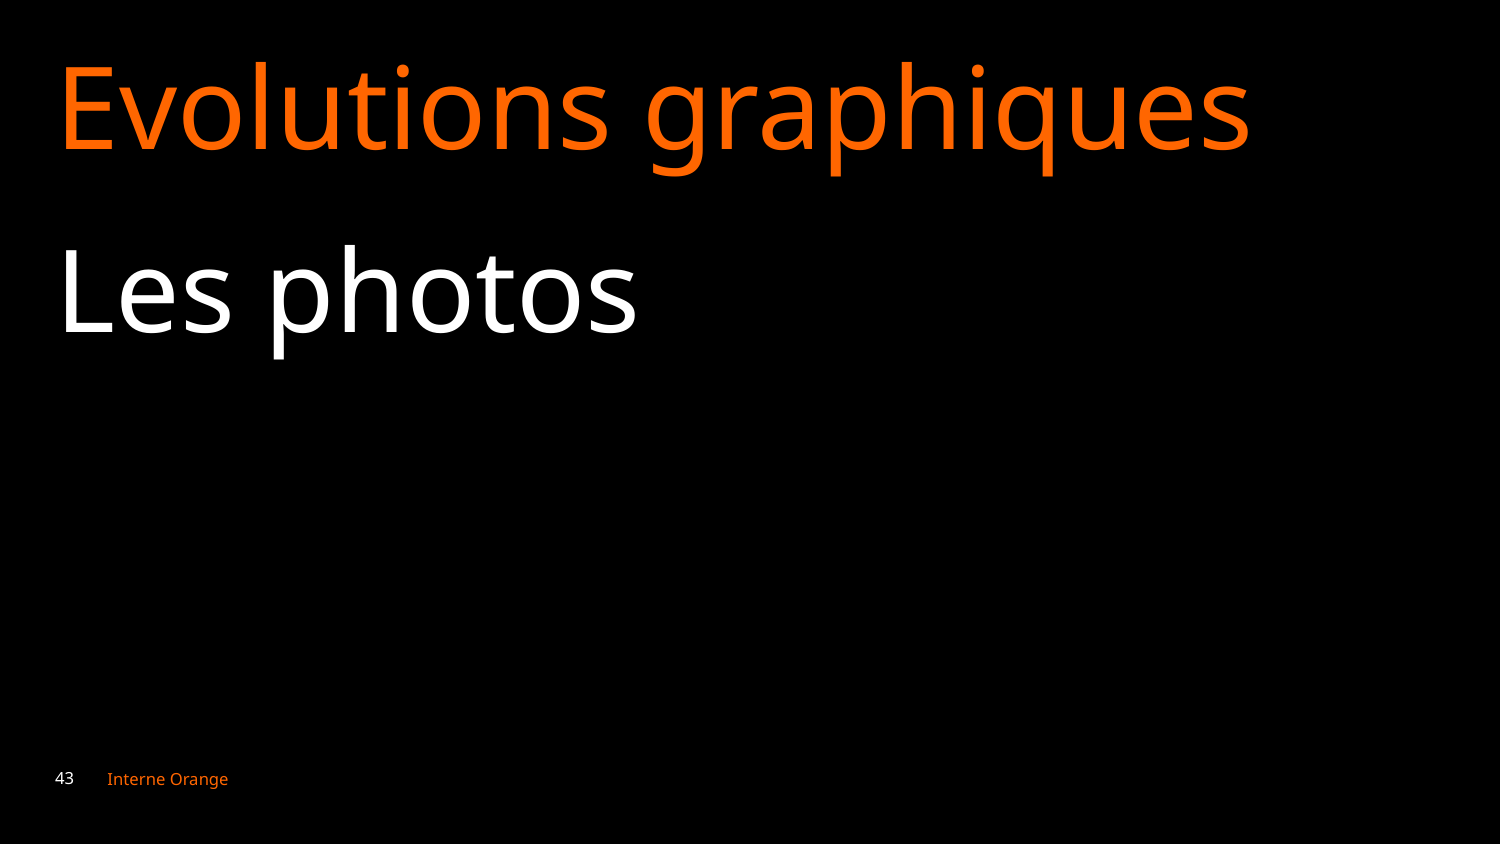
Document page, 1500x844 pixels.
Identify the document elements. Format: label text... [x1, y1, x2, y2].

list Evolutions graphiques Les photos [55, 55, 1446, 734]
